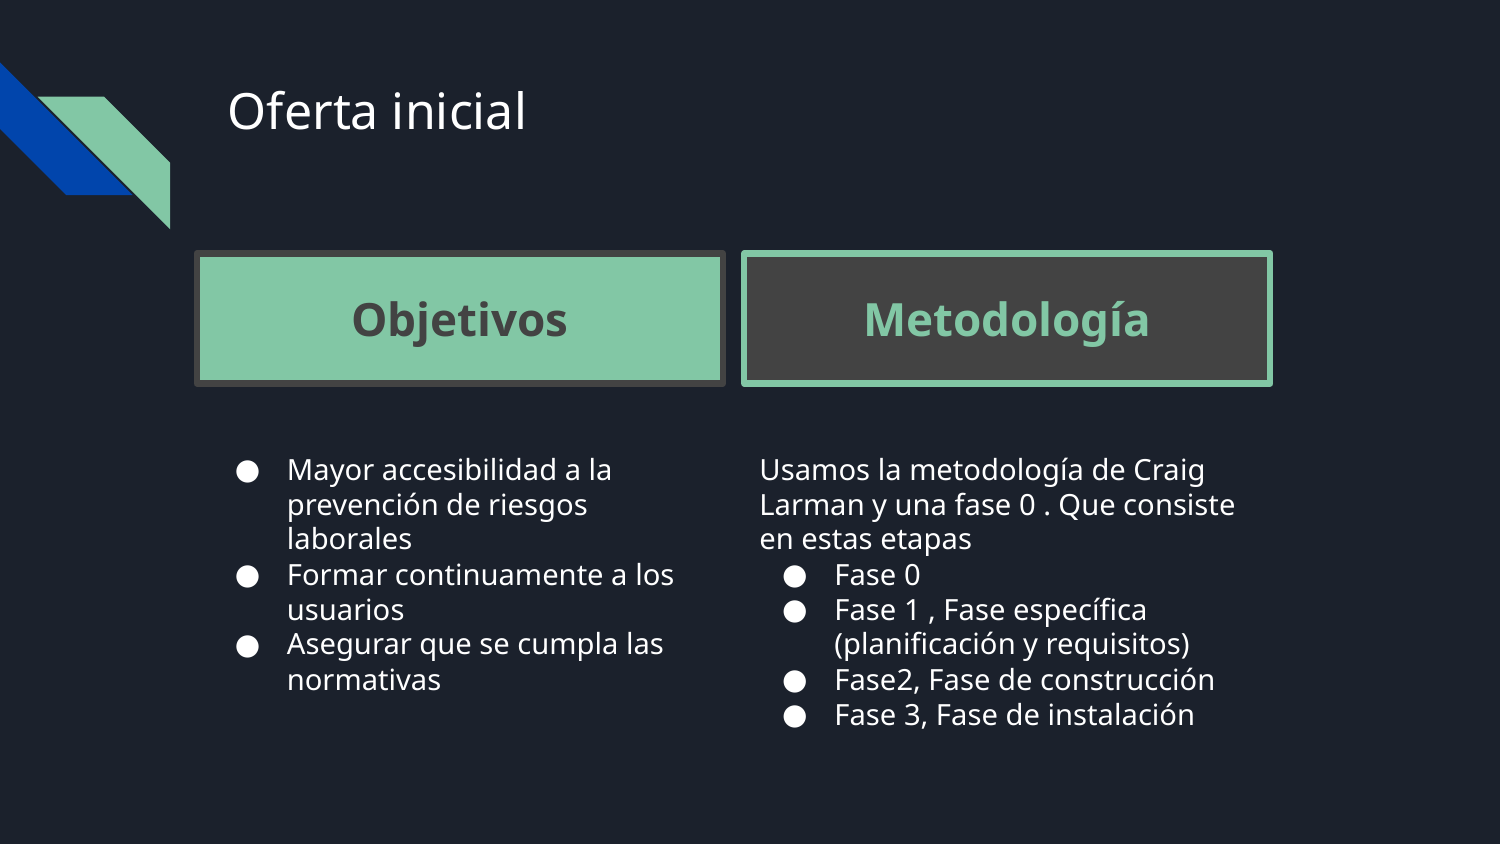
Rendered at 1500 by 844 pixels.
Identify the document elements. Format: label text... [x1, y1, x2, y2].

title Oferta inicial [212, 64, 1368, 215]
text_box Objetivos [196, 253, 723, 384]
text_box Usamos la metodología de Craig Larman y una fase 0 . Que consiste en estas etapas Fase 0 Fase 1 , Fase específica (planificación y requisitos) Fase2, Fase de construcción Fase 3, Fase de instalación [744, 401, 1271, 749]
text_box Mayor accesibilidad a la prevención de riesgos laborales Formar continuamente a los usuarios Asegurar que se cumpla las normativas [196, 401, 723, 749]
text_box Metodología [744, 253, 1271, 384]
